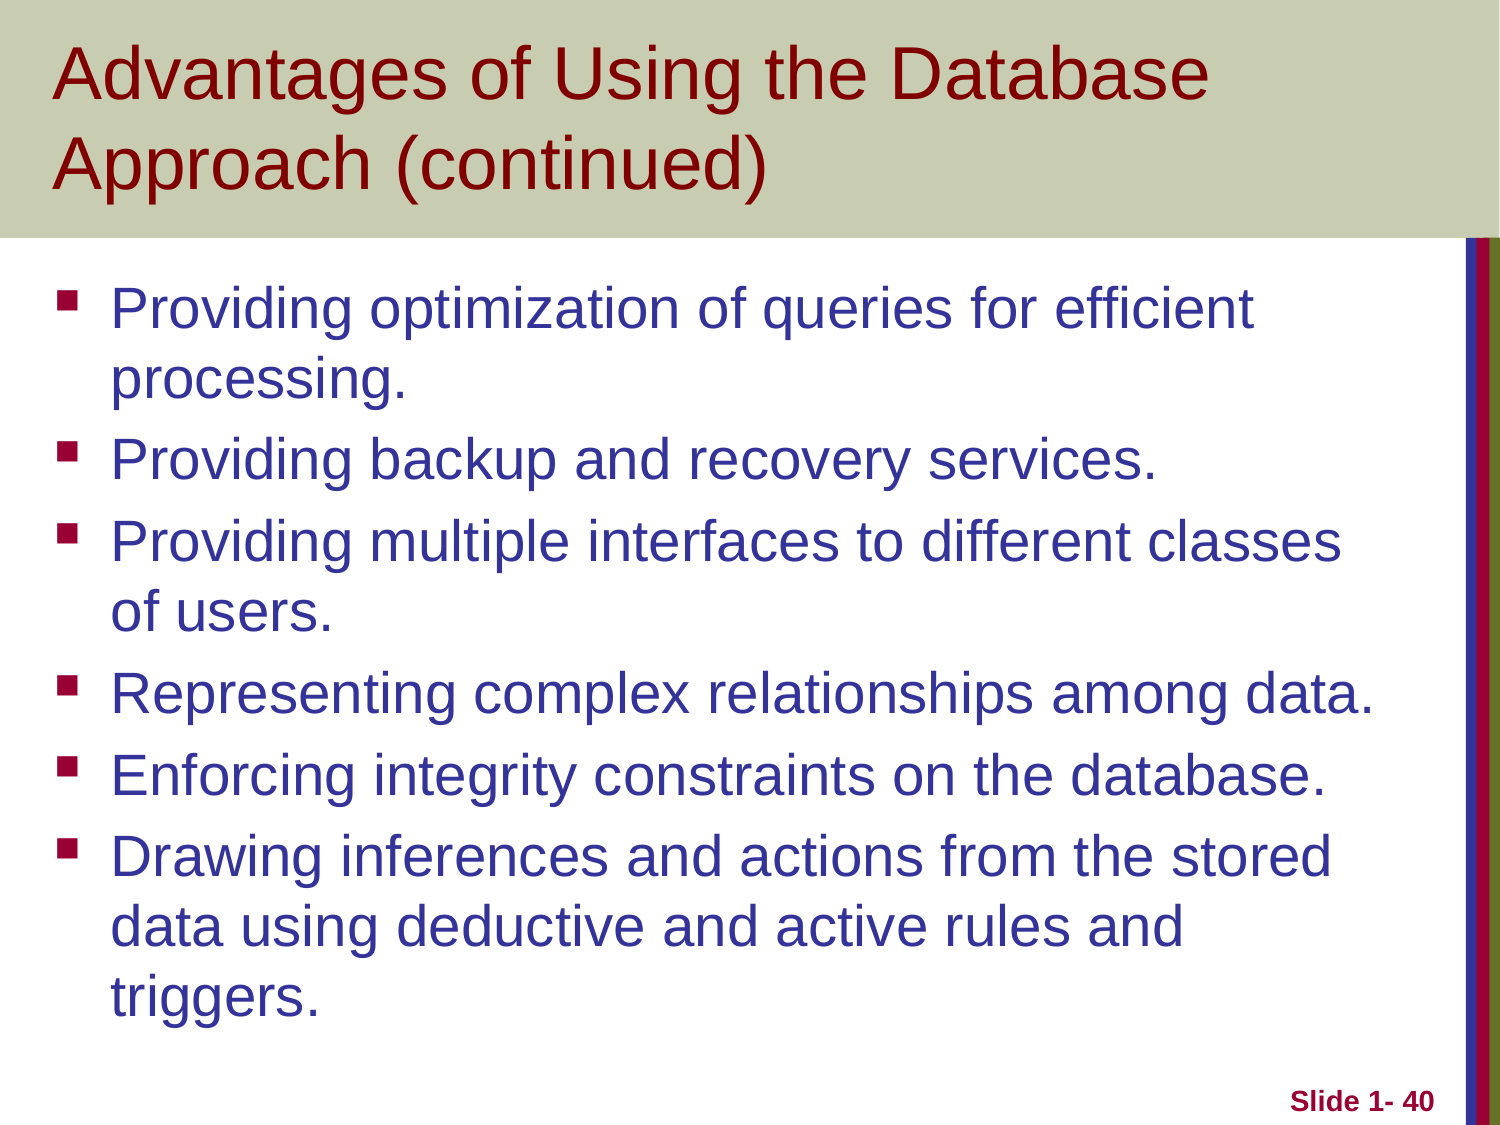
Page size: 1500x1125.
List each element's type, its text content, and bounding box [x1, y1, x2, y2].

slide_number Slide 1- 40 [1137, 1049, 1451, 1125]
title Advantages of Using the Database Approach (continued) [37, 49, 1317, 213]
list Providing optimization of queries for efficient processing. Providing backup and recovery services. Providing multiple interfaces to different classes of users. Representing complex relationships among data. Enforcing integrity constraints on the database. Drawing inferences and actions from the stored data using deductive and active rules and triggers. [39, 262, 1401, 1013]
